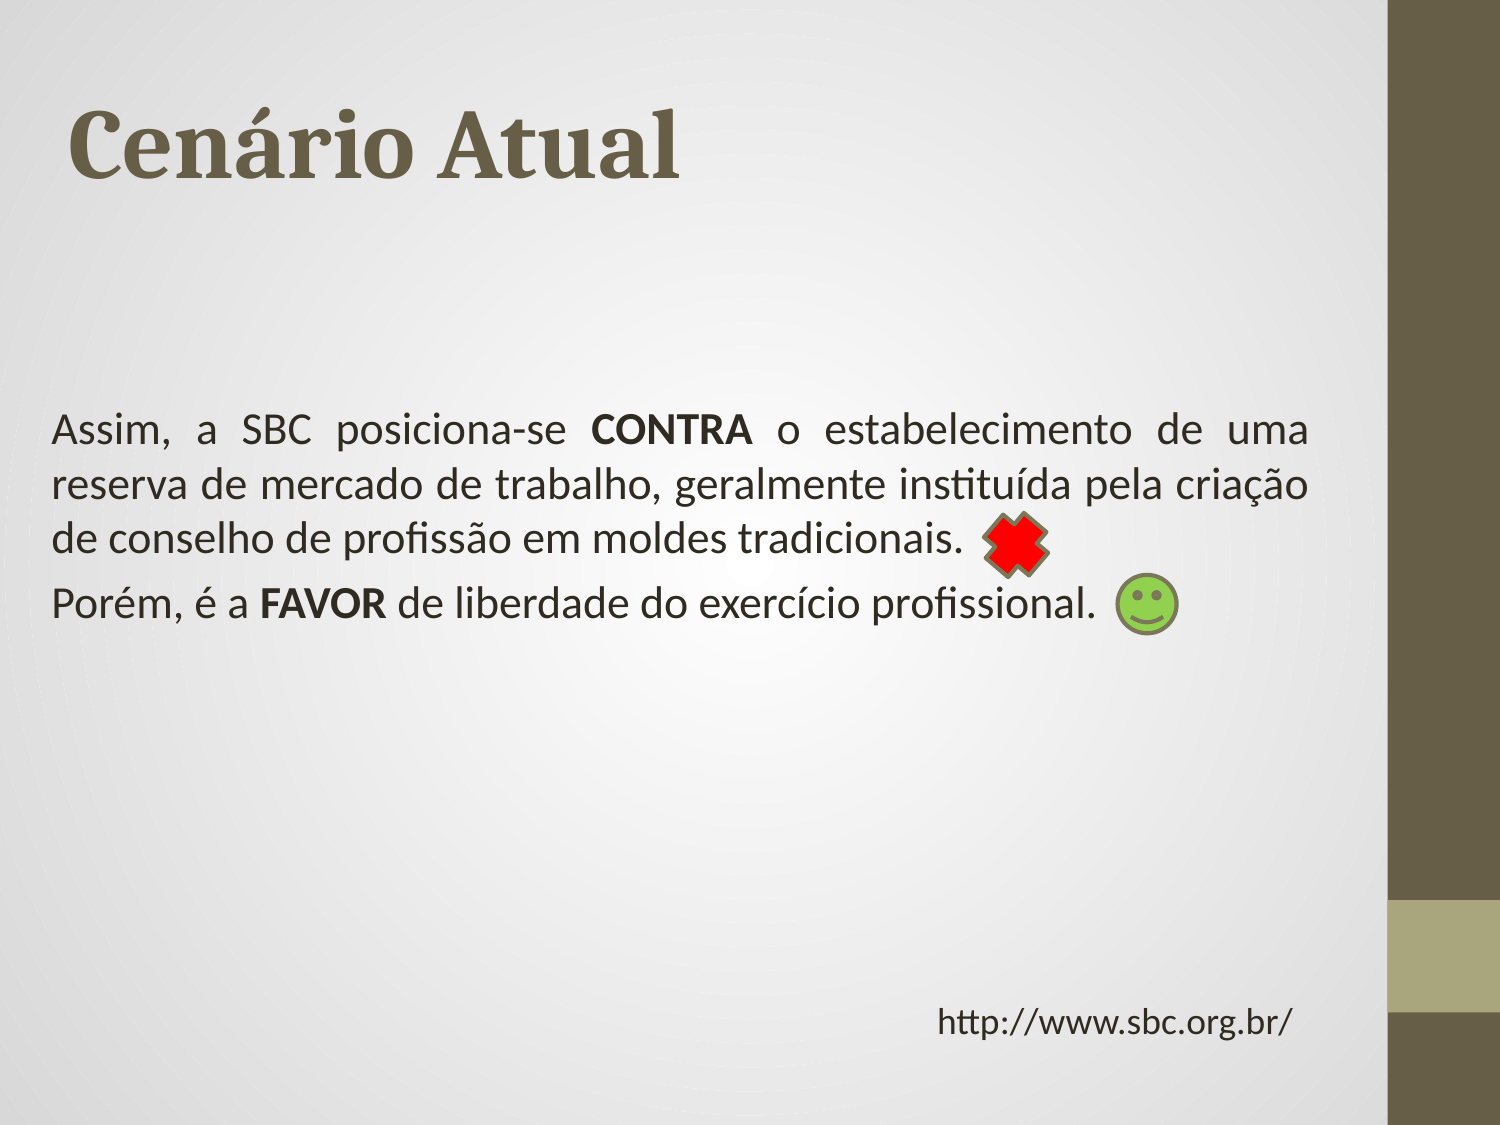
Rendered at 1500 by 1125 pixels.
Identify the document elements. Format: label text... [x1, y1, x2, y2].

text_box http://www.sbc.org.br/ [922, 989, 1313, 1051]
text_box [983, 512, 1049, 578]
list Assim, a SBC posiciona-se CONTRA o estabelecimento de uma reserva de mercado de trabalho, geralmente instituída pela criação de conselho de profissão em moldes tradicionais. Porém, é a FAVOR de liberdade do exercício profissional. [17, 262, 1325, 1050]
text_box [1117, 574, 1177, 634]
title Cenário Atual [53, 45, 1325, 233]
